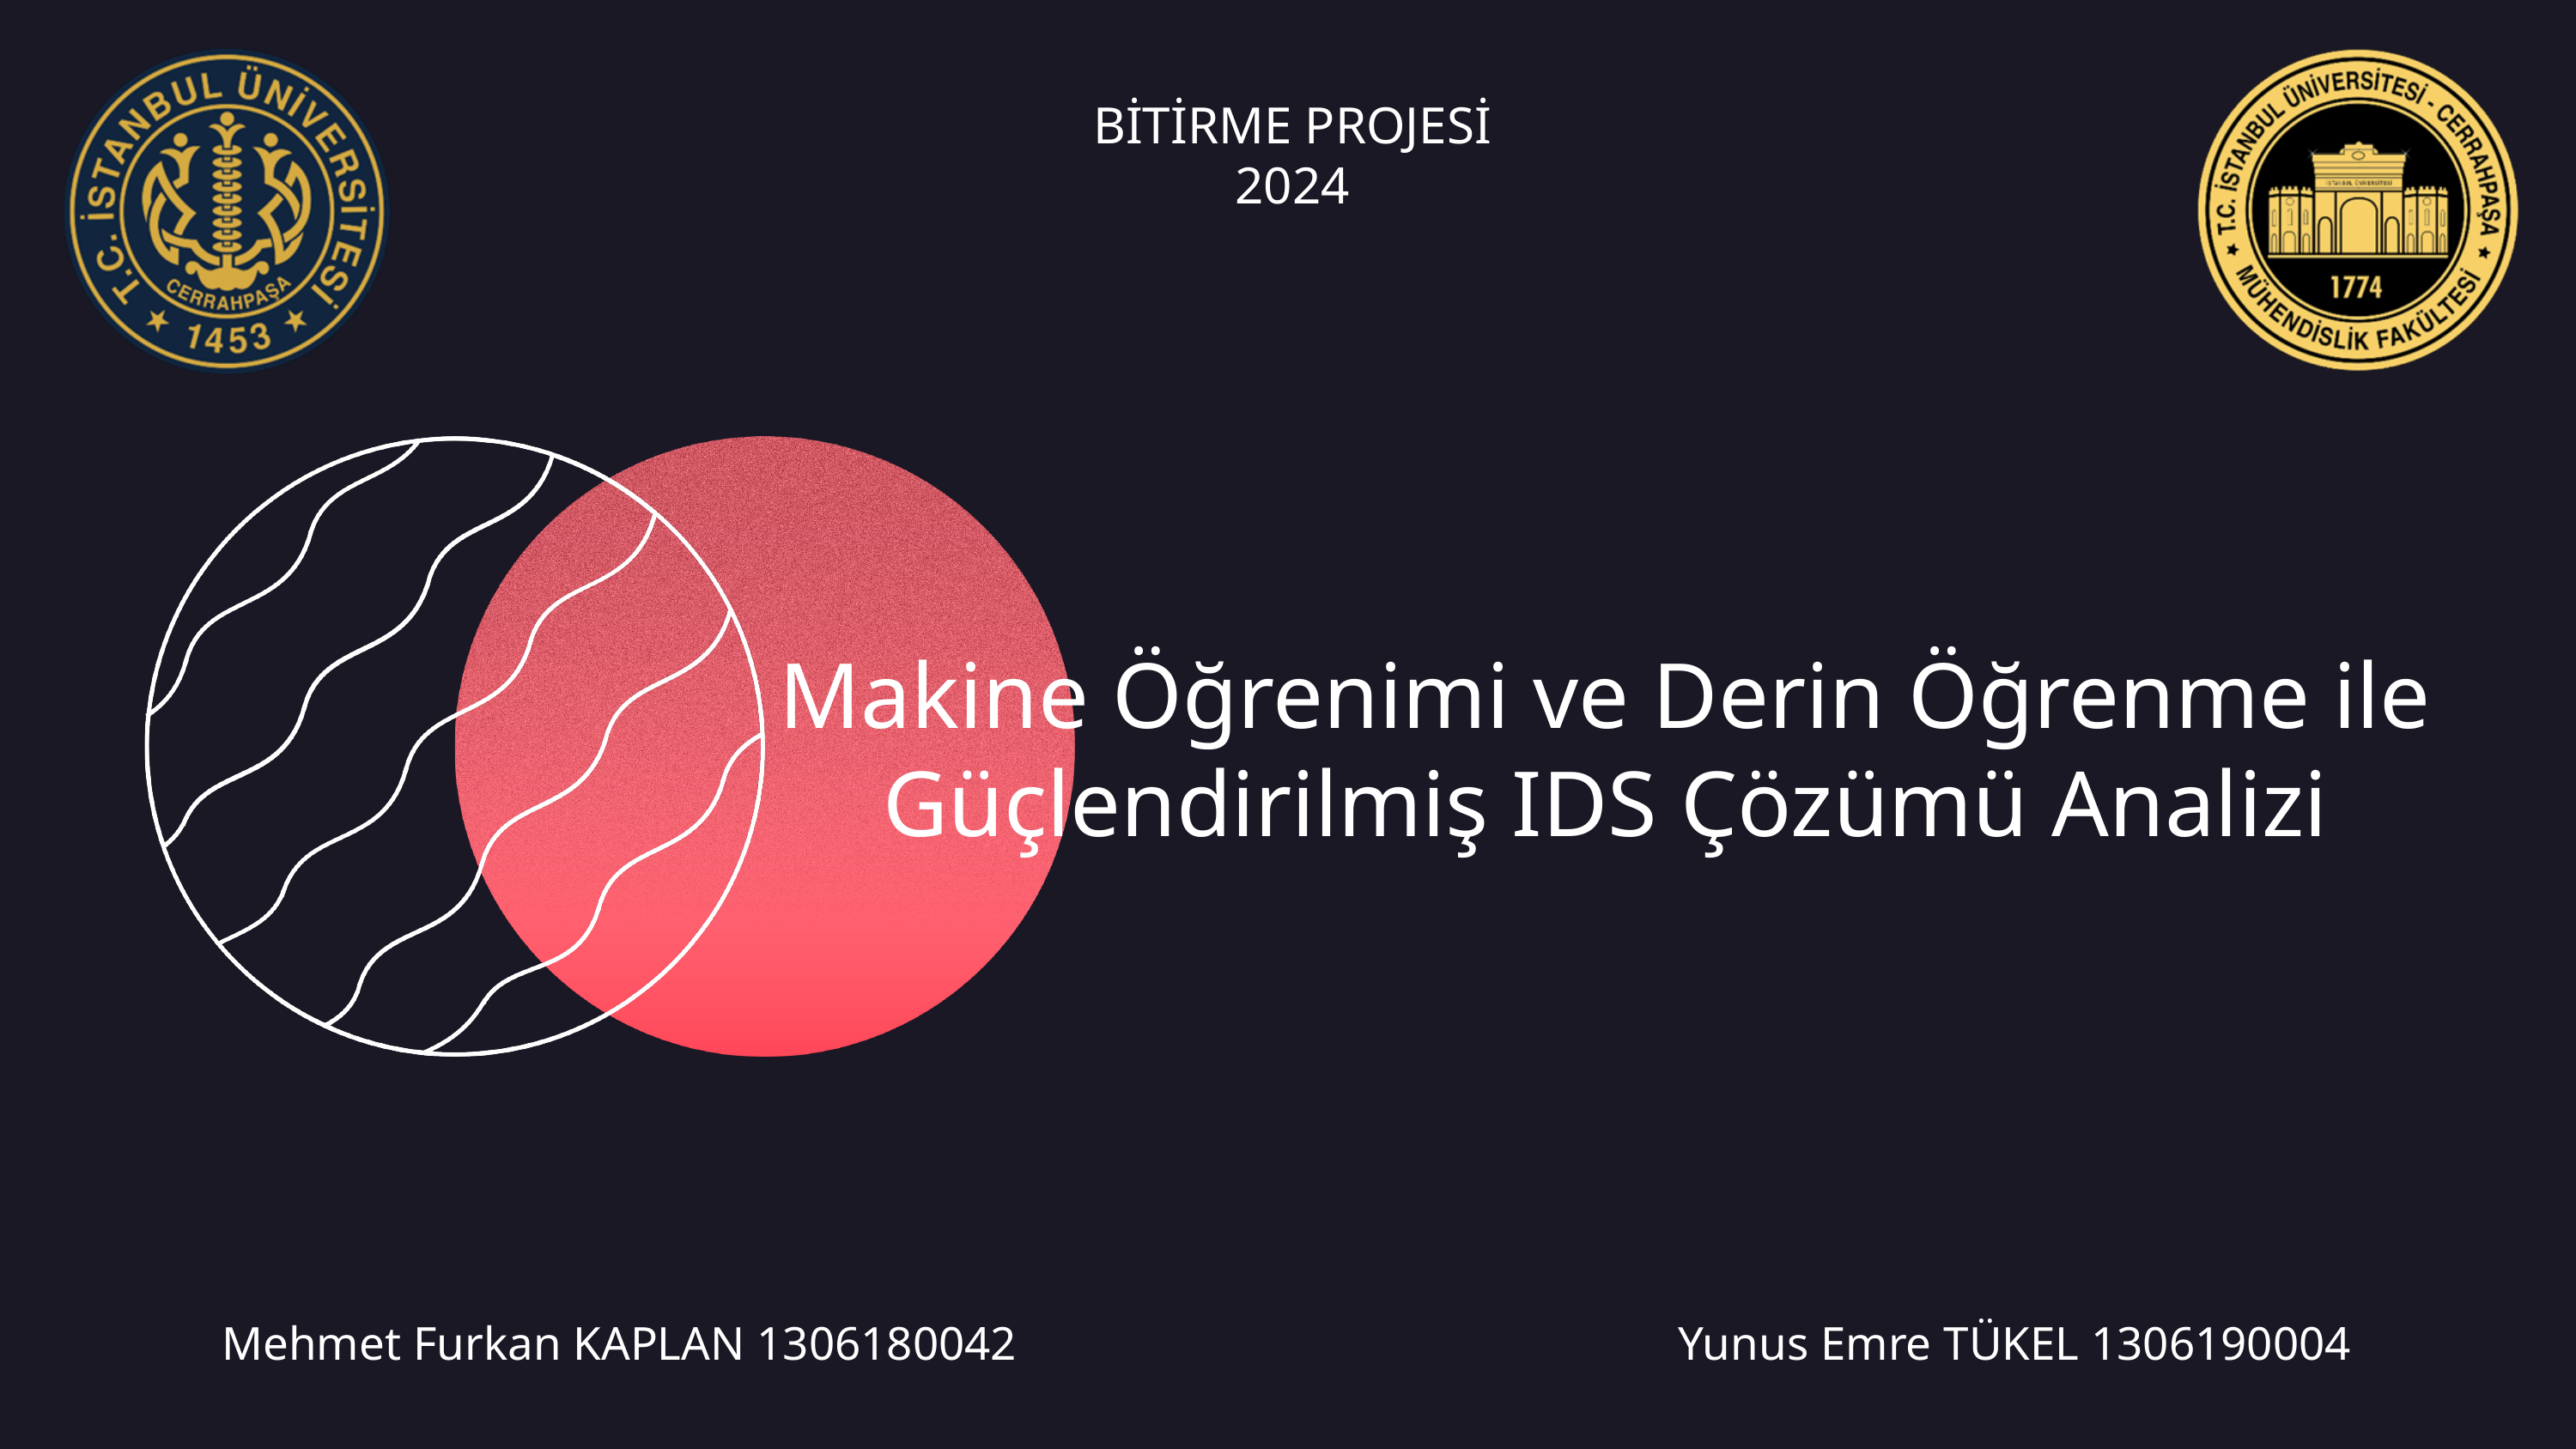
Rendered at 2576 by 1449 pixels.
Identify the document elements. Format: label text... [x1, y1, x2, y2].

text_box BİTİRME PROJESİ 2024 [846, 94, 1739, 215]
text_box [60, 45, 394, 378]
text_box Mehmet Furkan KAPLAN 1306180042 Yunus Emre TÜKEL 1306190004 [4, 1314, 2576, 1370]
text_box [144, 435, 1076, 1057]
text_box [2191, 43, 2525, 378]
text_box Makine Öğrenimi ve Derin Öğrenme ile Güçlendirilmiş IDS Çözümü Analizi [1079, 638, 2509, 855]
